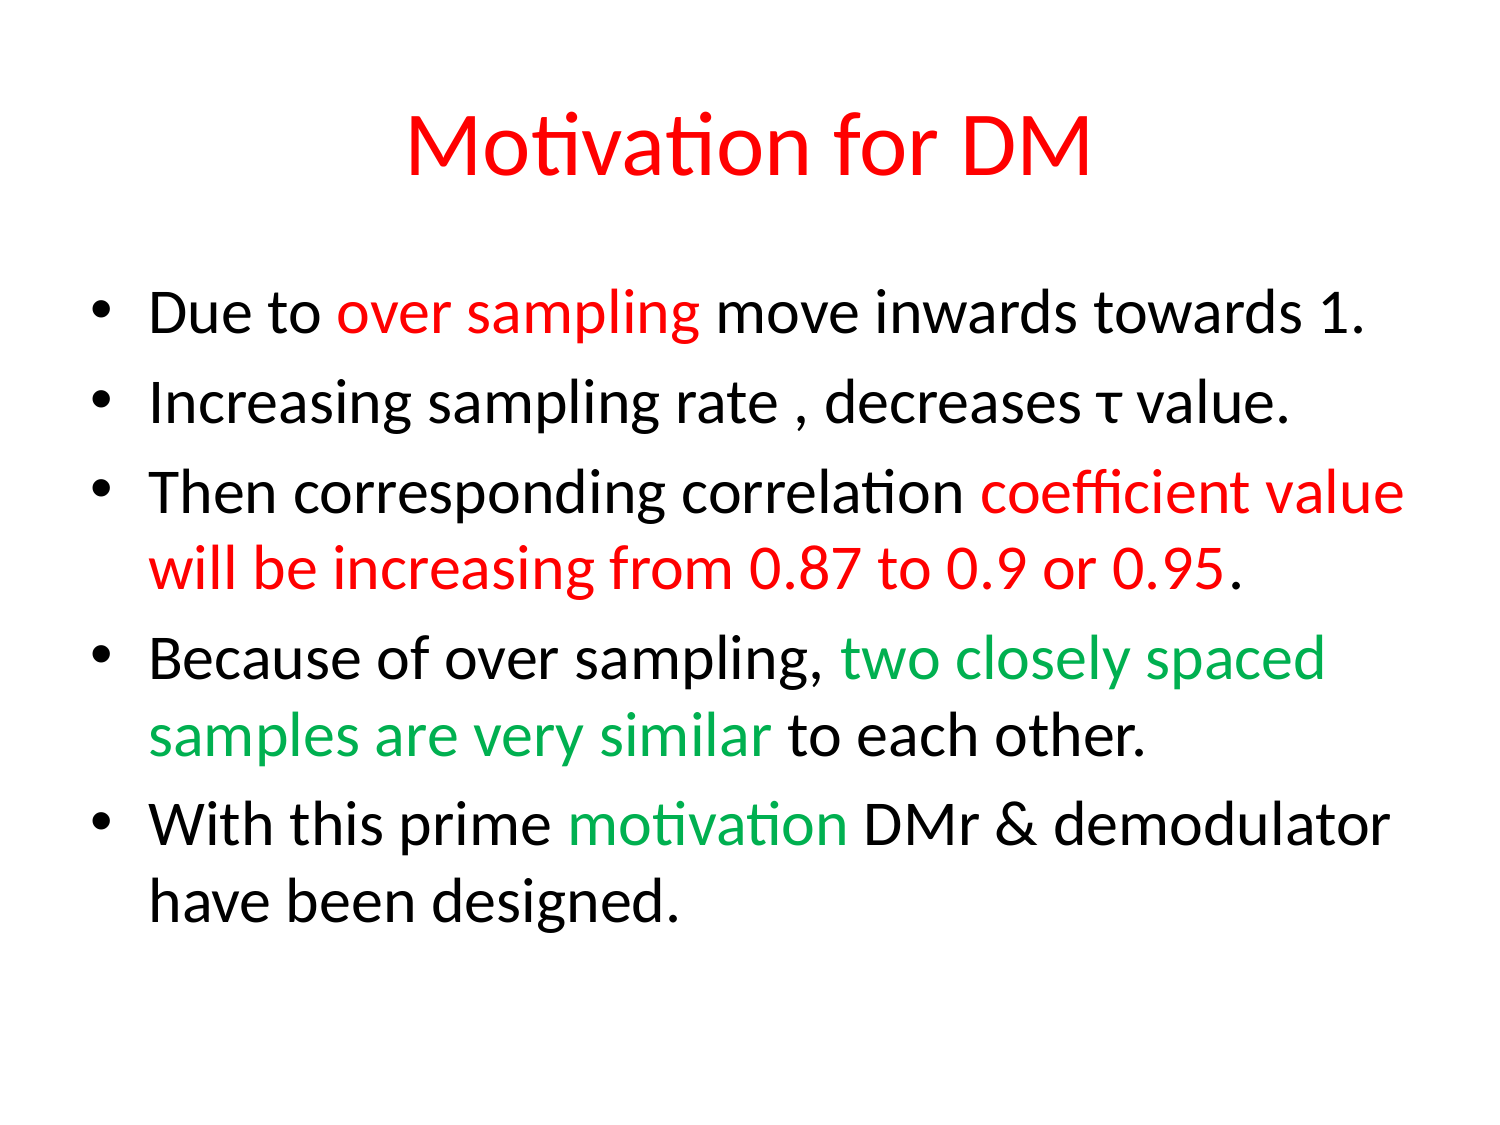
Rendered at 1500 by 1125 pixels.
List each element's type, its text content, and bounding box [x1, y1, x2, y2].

title Motivation for DM [75, 45, 1425, 233]
list Due to over sampling move inwards towards 1. Increasing sampling rate , decreases τ value. Then corresponding correlation coefficient value will be increasing from 0.87 to 0.9 or 0.95. Because of over sampling, two closely spaced samples are very similar to each other. With this prime motivation DMr & demodulator have been designed. [75, 262, 1425, 1005]
